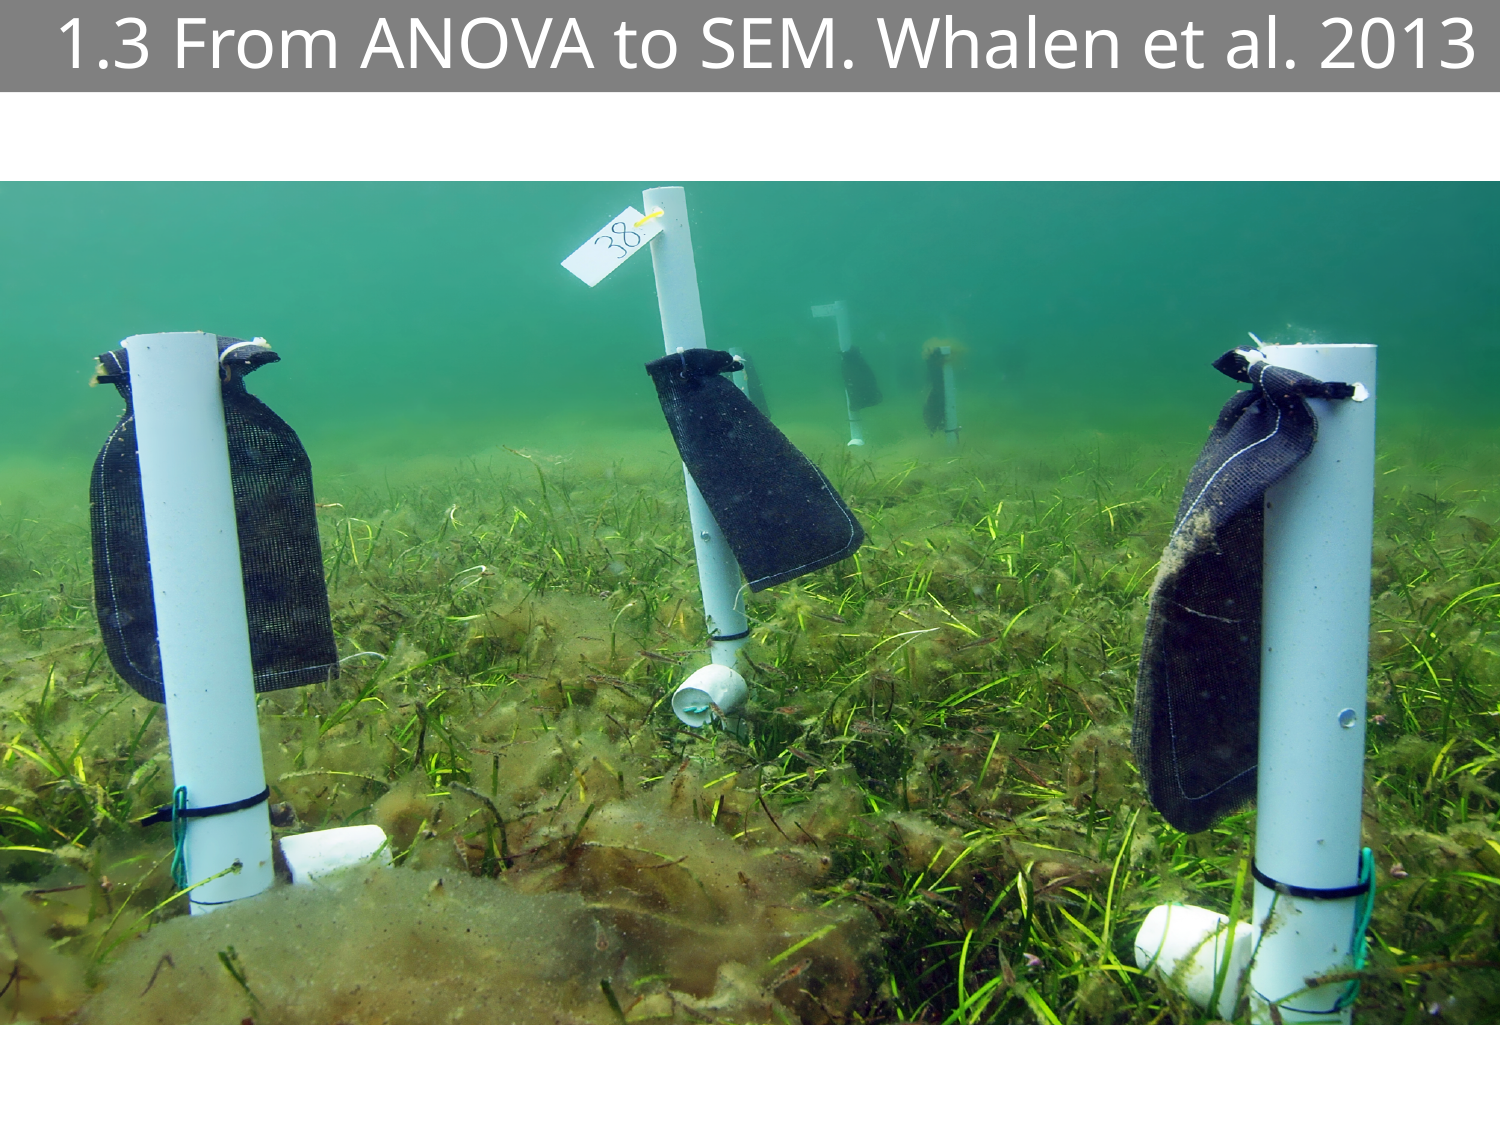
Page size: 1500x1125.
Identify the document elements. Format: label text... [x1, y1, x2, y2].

picture [0, 181, 1500, 1025]
title 1.3 From ANOVA to SEM. Whalen et al. 2013 [0, 0, 1500, 93]
